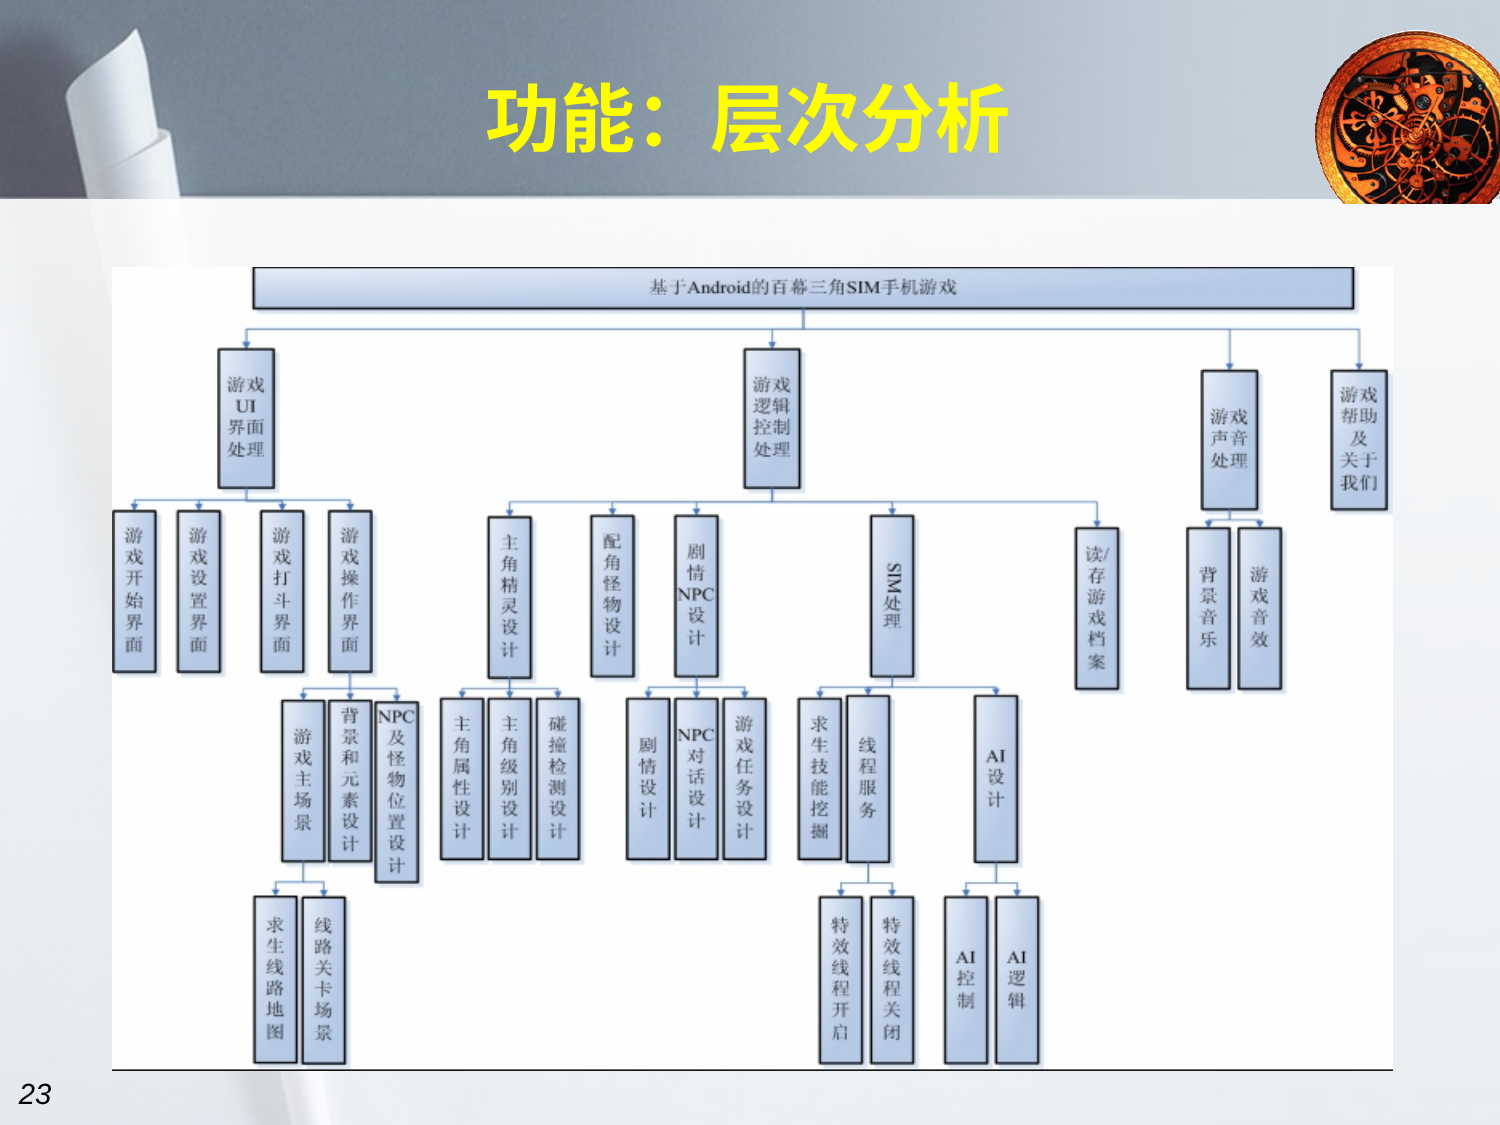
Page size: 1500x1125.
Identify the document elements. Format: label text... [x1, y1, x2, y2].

slide_number 23 [3, 1067, 205, 1123]
title 功能：层次分析 [194, 54, 1302, 179]
picture [111, 266, 1394, 1071]
picture [0, 0, 1500, 204]
